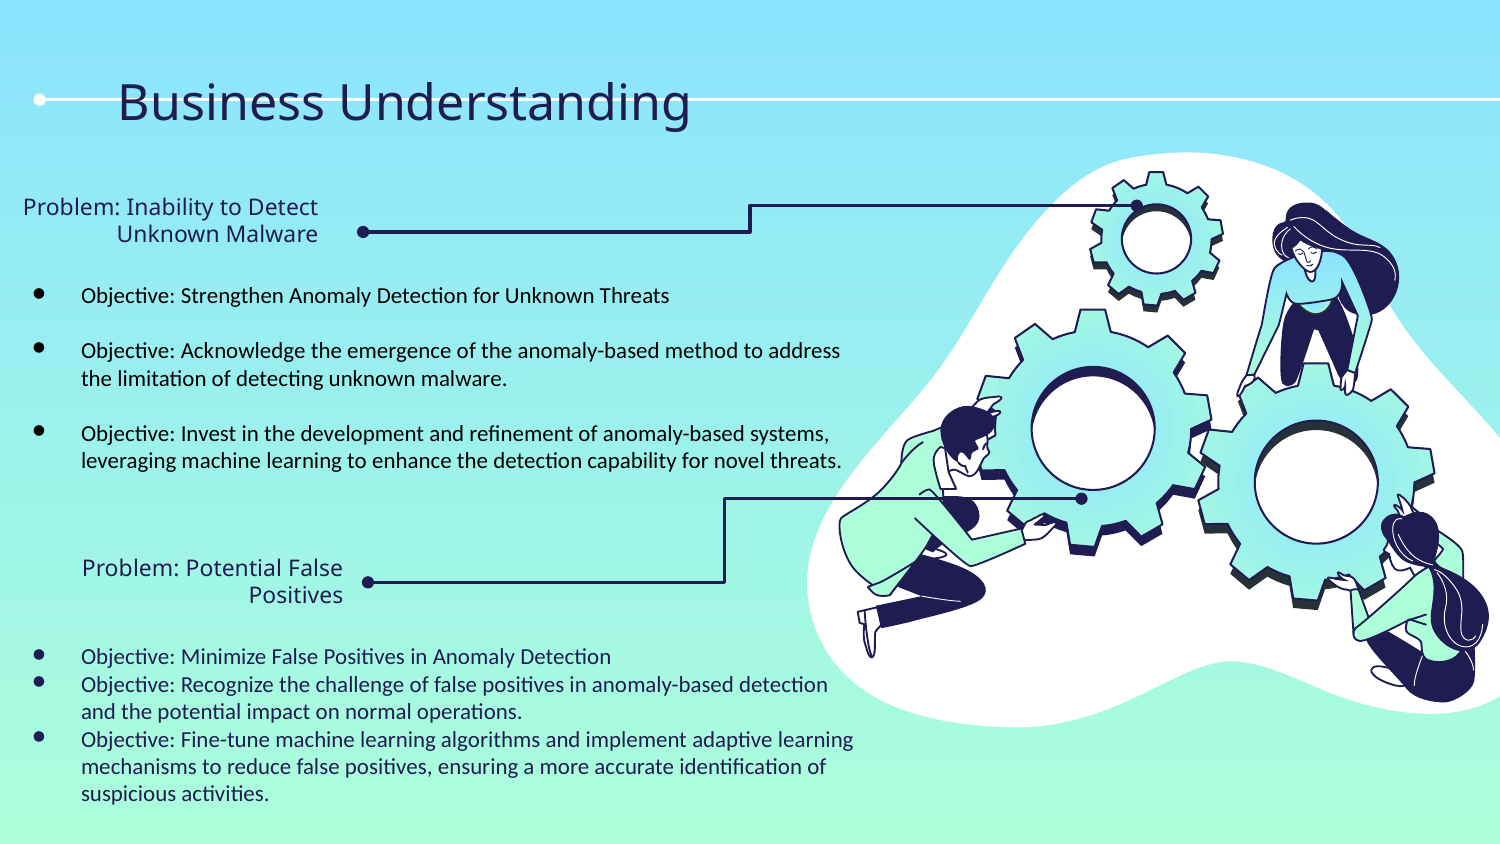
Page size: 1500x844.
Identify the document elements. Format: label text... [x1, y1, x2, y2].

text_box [362, 205, 1137, 233]
title Business Understanding [102, 55, 1101, 144]
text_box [367, 498, 1082, 583]
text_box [778, 152, 1500, 728]
list Objective: Strengthen Anomaly Detection for Unknown Threats Objective: Acknowledge the emergence of the anomaly-based method to address the limitation of detecting unknown malware. Objective: Invest in the development and refinement of anomaly-based systems, leveraging machine learning to enhance the detection capability for novel threats. [0, 265, 773, 477]
title Problem: Potential False Positives [61, 538, 359, 627]
list Objective: Minimize False Positives in Anomaly Detection Objective: Recognize the challenge of false positives in anomaly-based detection and the potential impact on normal operations. Objective: Fine-tune machine learning algorithms and implement adaptive learning mechanisms to reduce false positives, ensuring a more accurate identification of suspicious activities. [0, 626, 874, 844]
title Problem: Inability to Detect Unknown Malware [0, 177, 334, 266]
